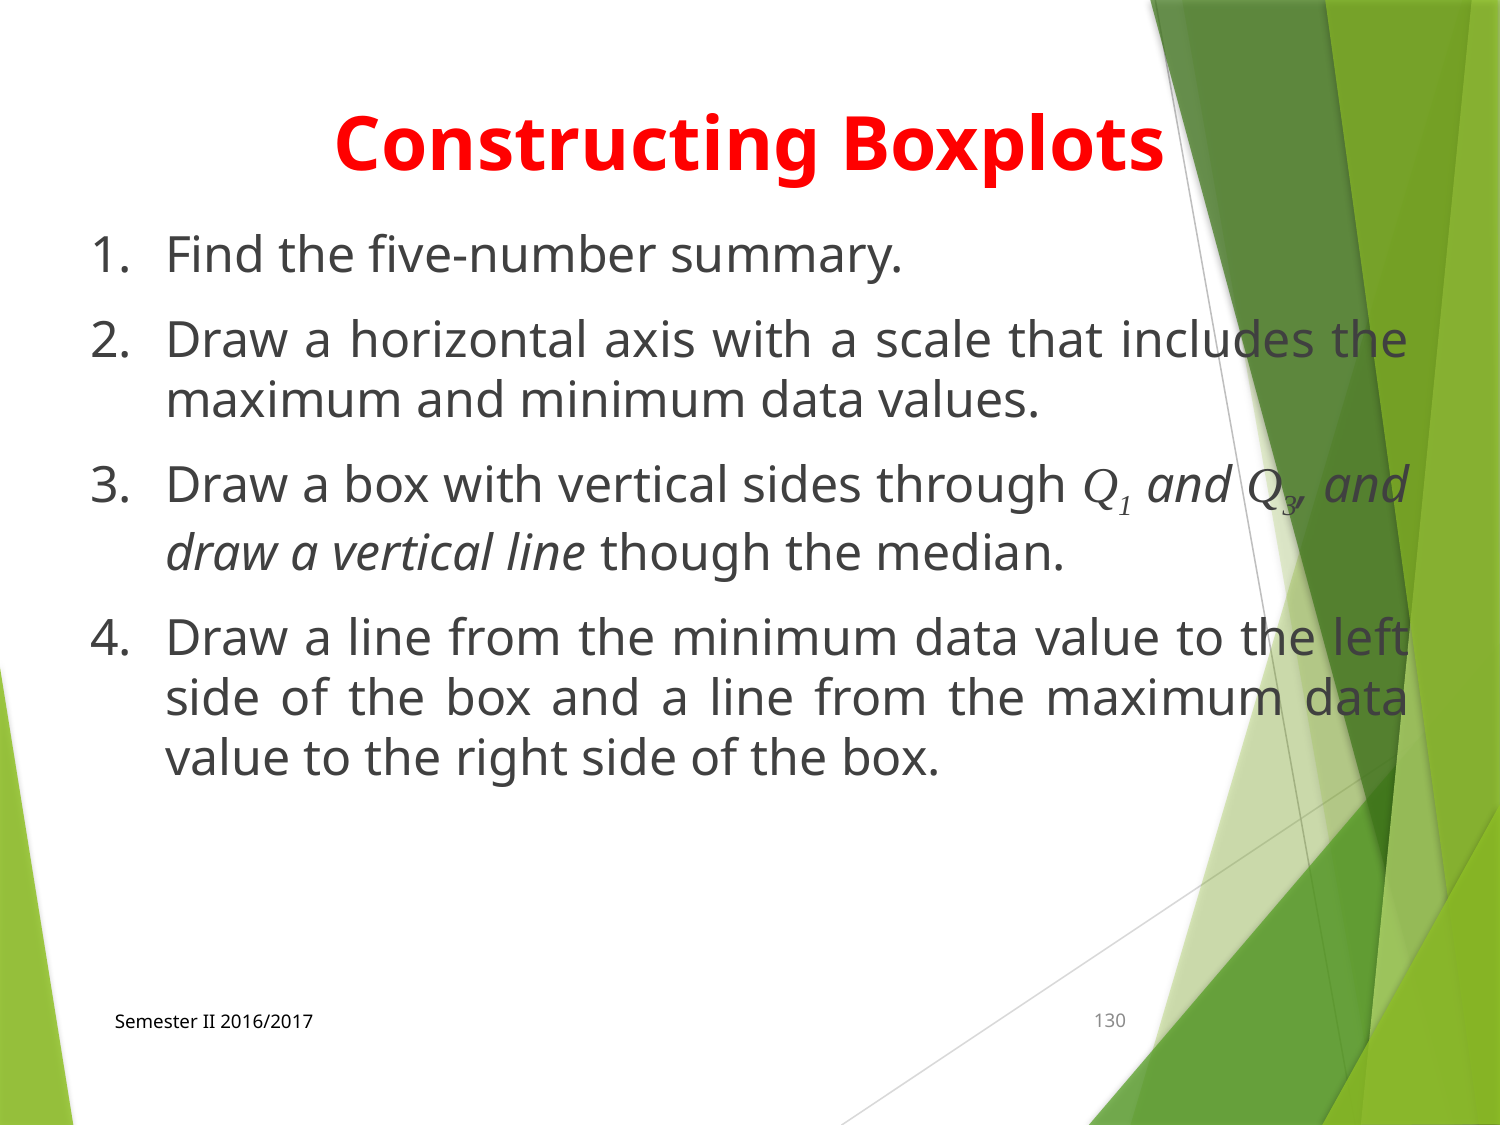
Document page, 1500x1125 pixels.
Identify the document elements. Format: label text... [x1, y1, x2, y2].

list Constructing Boxplots Find the five-number summary. Draw a horizontal axis with a scale that includes the maximum and minimum data values. Draw a box with vertical sides through Q1 and Q3, and draw a vertical line though the median. Draw a line from the minimum data value to the left side of the box and a line from the maximum data value to the right side of the box. [75, 87, 1425, 863]
footer Semester II 2016/2017 [99, 991, 859, 1051]
slide_number 130 [1057, 991, 1142, 1051]
